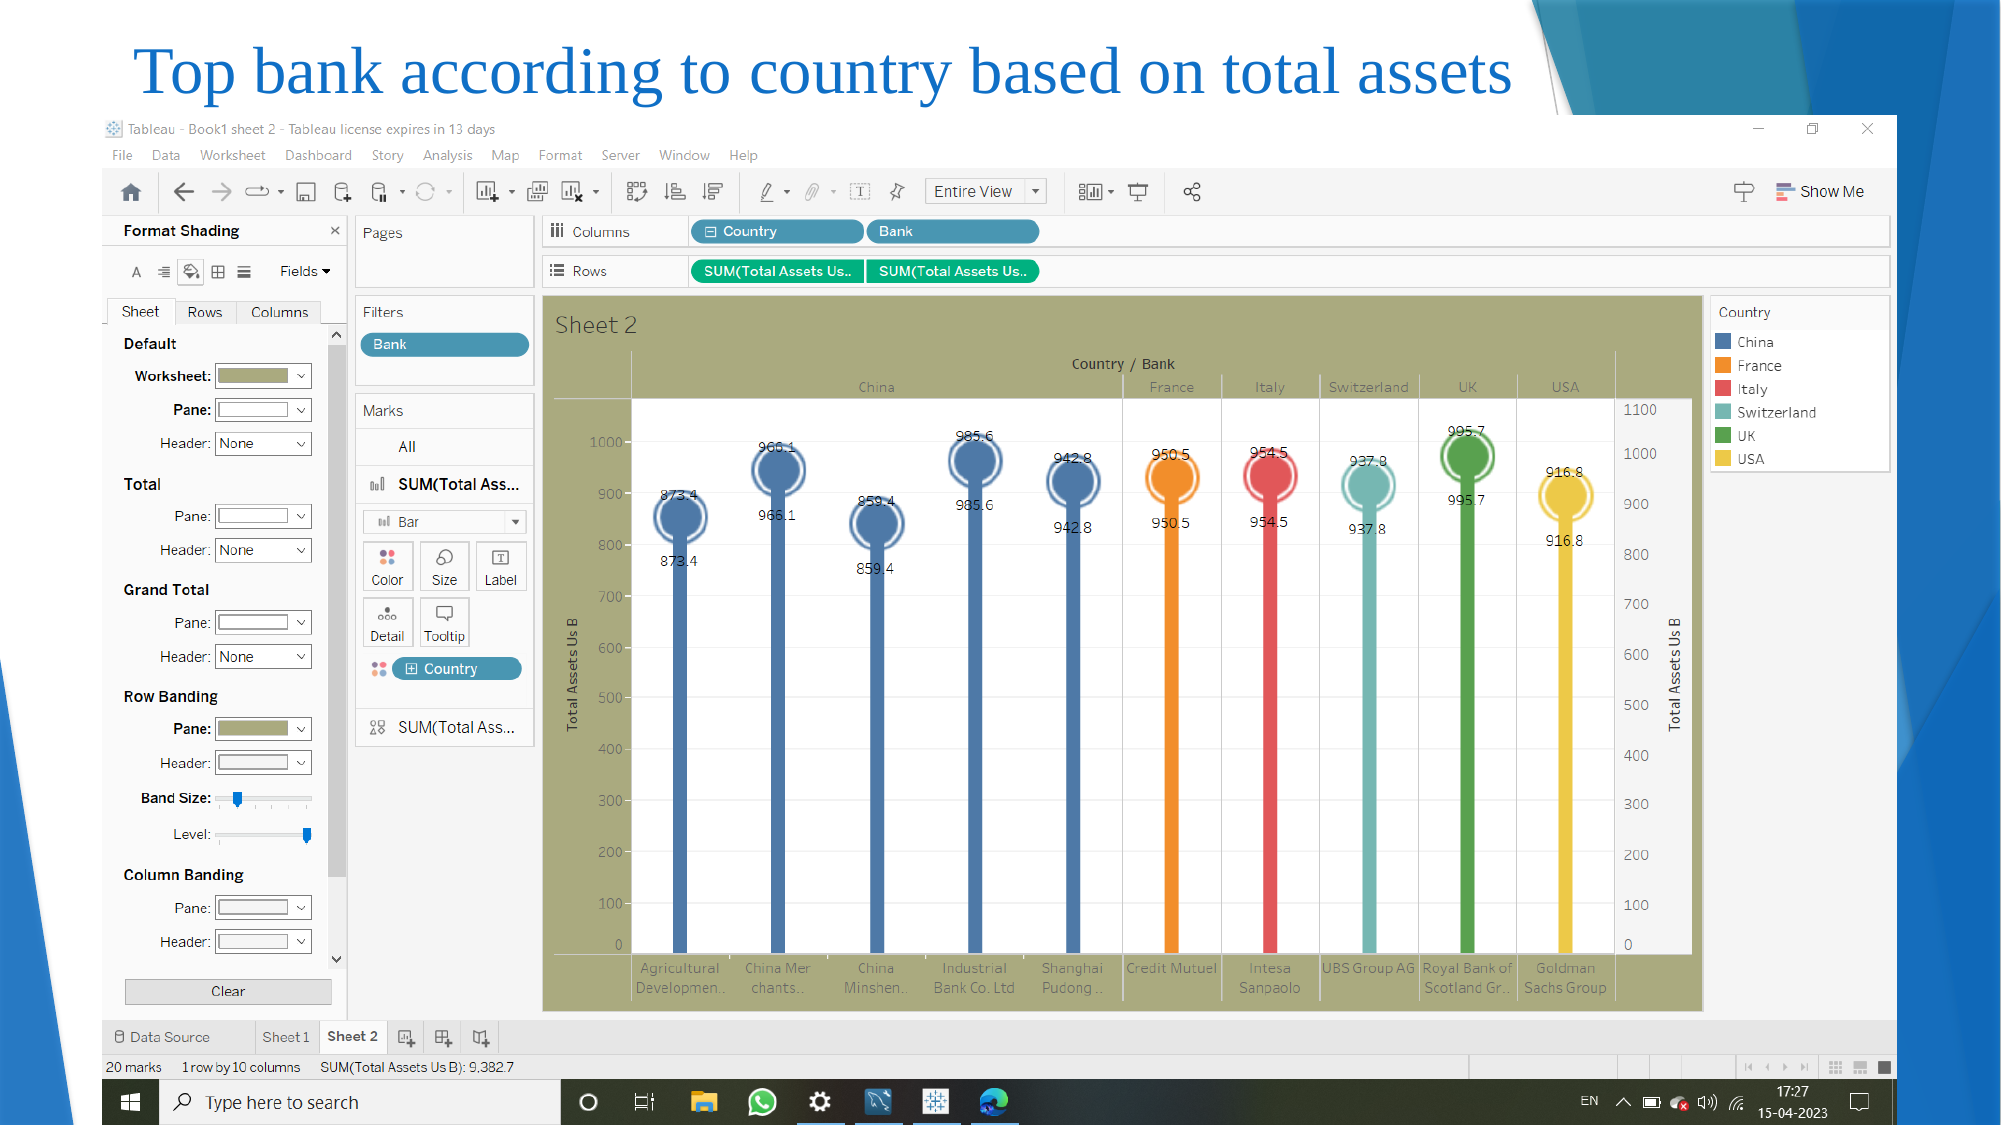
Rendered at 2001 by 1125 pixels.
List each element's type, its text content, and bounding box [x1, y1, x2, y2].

picture [102, 115, 1898, 1125]
text_box Top bank according to country based on total assets [0, 19, 2000, 115]
